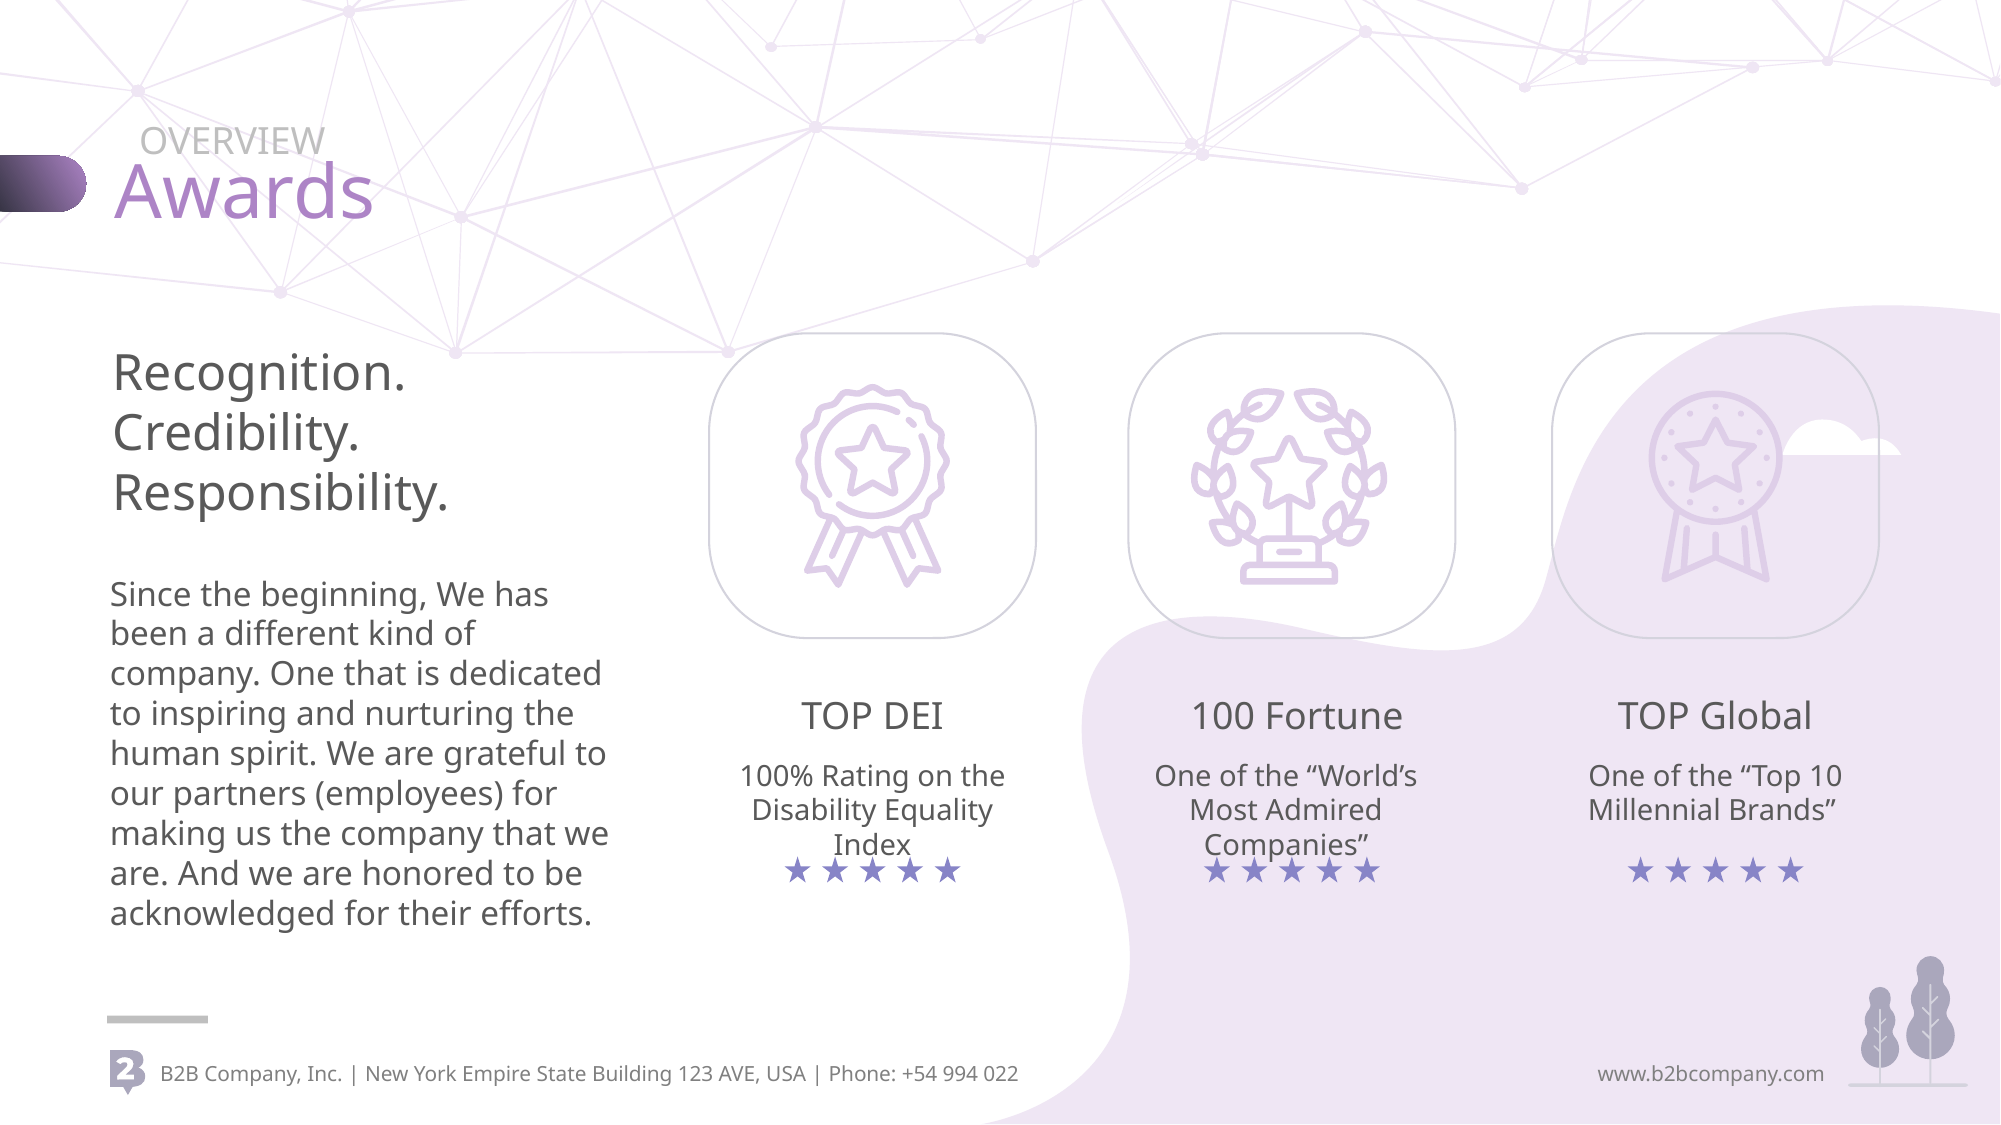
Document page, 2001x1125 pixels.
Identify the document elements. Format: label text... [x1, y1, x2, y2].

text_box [1627, 856, 1804, 883]
text_box [1551, 332, 1881, 640]
text_box 100 Fortune [1153, 684, 1442, 745]
text_box [708, 332, 1038, 640]
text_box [794, 383, 951, 588]
footer B2B Company, Inc. | New York Empire State Building 123 AVE, USA | Phone: +54 994 022 [145, 1042, 1130, 1103]
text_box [784, 856, 961, 883]
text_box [1187, 383, 1391, 585]
title Awards [99, 146, 545, 296]
text_box TOP Global [1542, 684, 1889, 745]
text_box Since the beginning, We has been a different kind of company. One that is dedicated to inspiring and nurturing the human spirit. We are grateful to our partners (employees) for making us the company that we are. And we are honored to be acknowledged for their efforts. [94, 565, 650, 940]
text_box OVERVIEW [124, 87, 341, 170]
text_box Recognition. Credibility. Responsibility. [98, 333, 574, 528]
text_box 100% Rating on the Disability Equality Index [707, 749, 1038, 869]
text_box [1642, 390, 1789, 583]
text_box [1127, 332, 1457, 640]
text_box TOP DEI [774, 684, 971, 745]
text_box One of the “Top 10 Millennial Brands” [1550, 749, 1881, 835]
text_box One of the “World’s Most Admired Companies” [1110, 749, 1462, 869]
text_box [1203, 856, 1380, 883]
